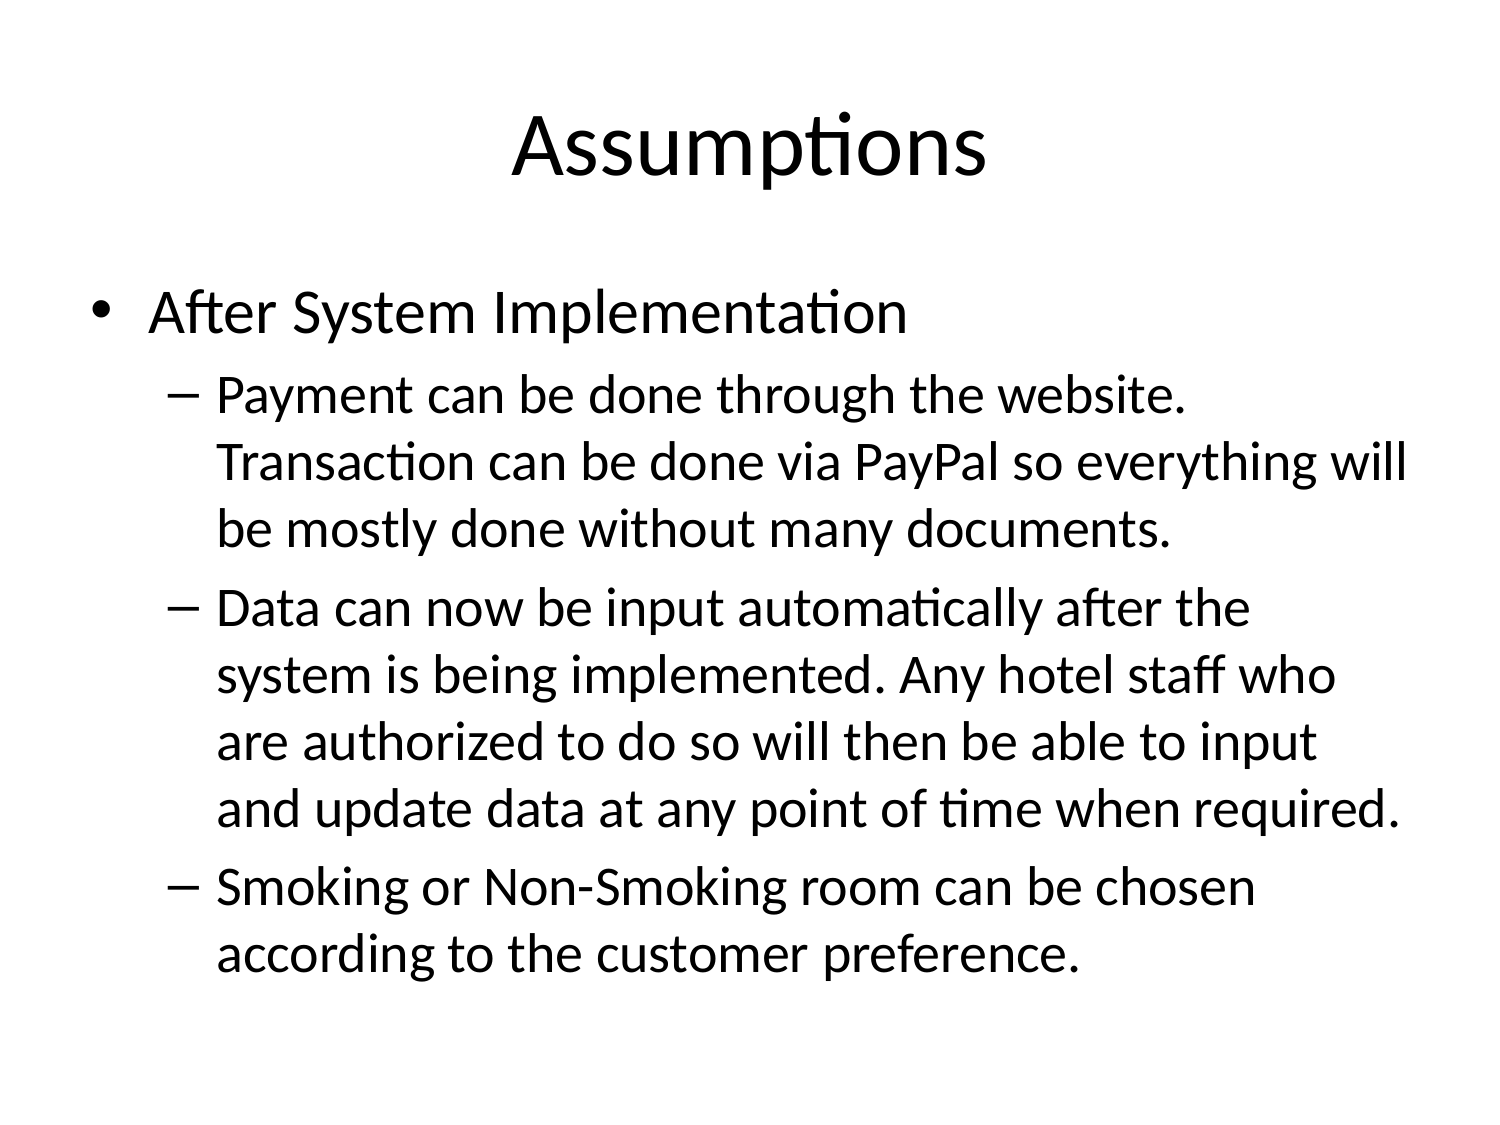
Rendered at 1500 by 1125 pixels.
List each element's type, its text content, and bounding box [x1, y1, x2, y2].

list After System Implementation Payment can be done through the website. Transaction can be done via PayPal so everything will be mostly done without many documents. Data can now be input automatically after the system is being implemented. Any hotel staff who are authorized to do so will then be able to input and update data at any point of time when required. Smoking or Non-Smoking room can be chosen according to the customer preference. [75, 262, 1425, 1005]
title Assumptions [75, 45, 1425, 233]
